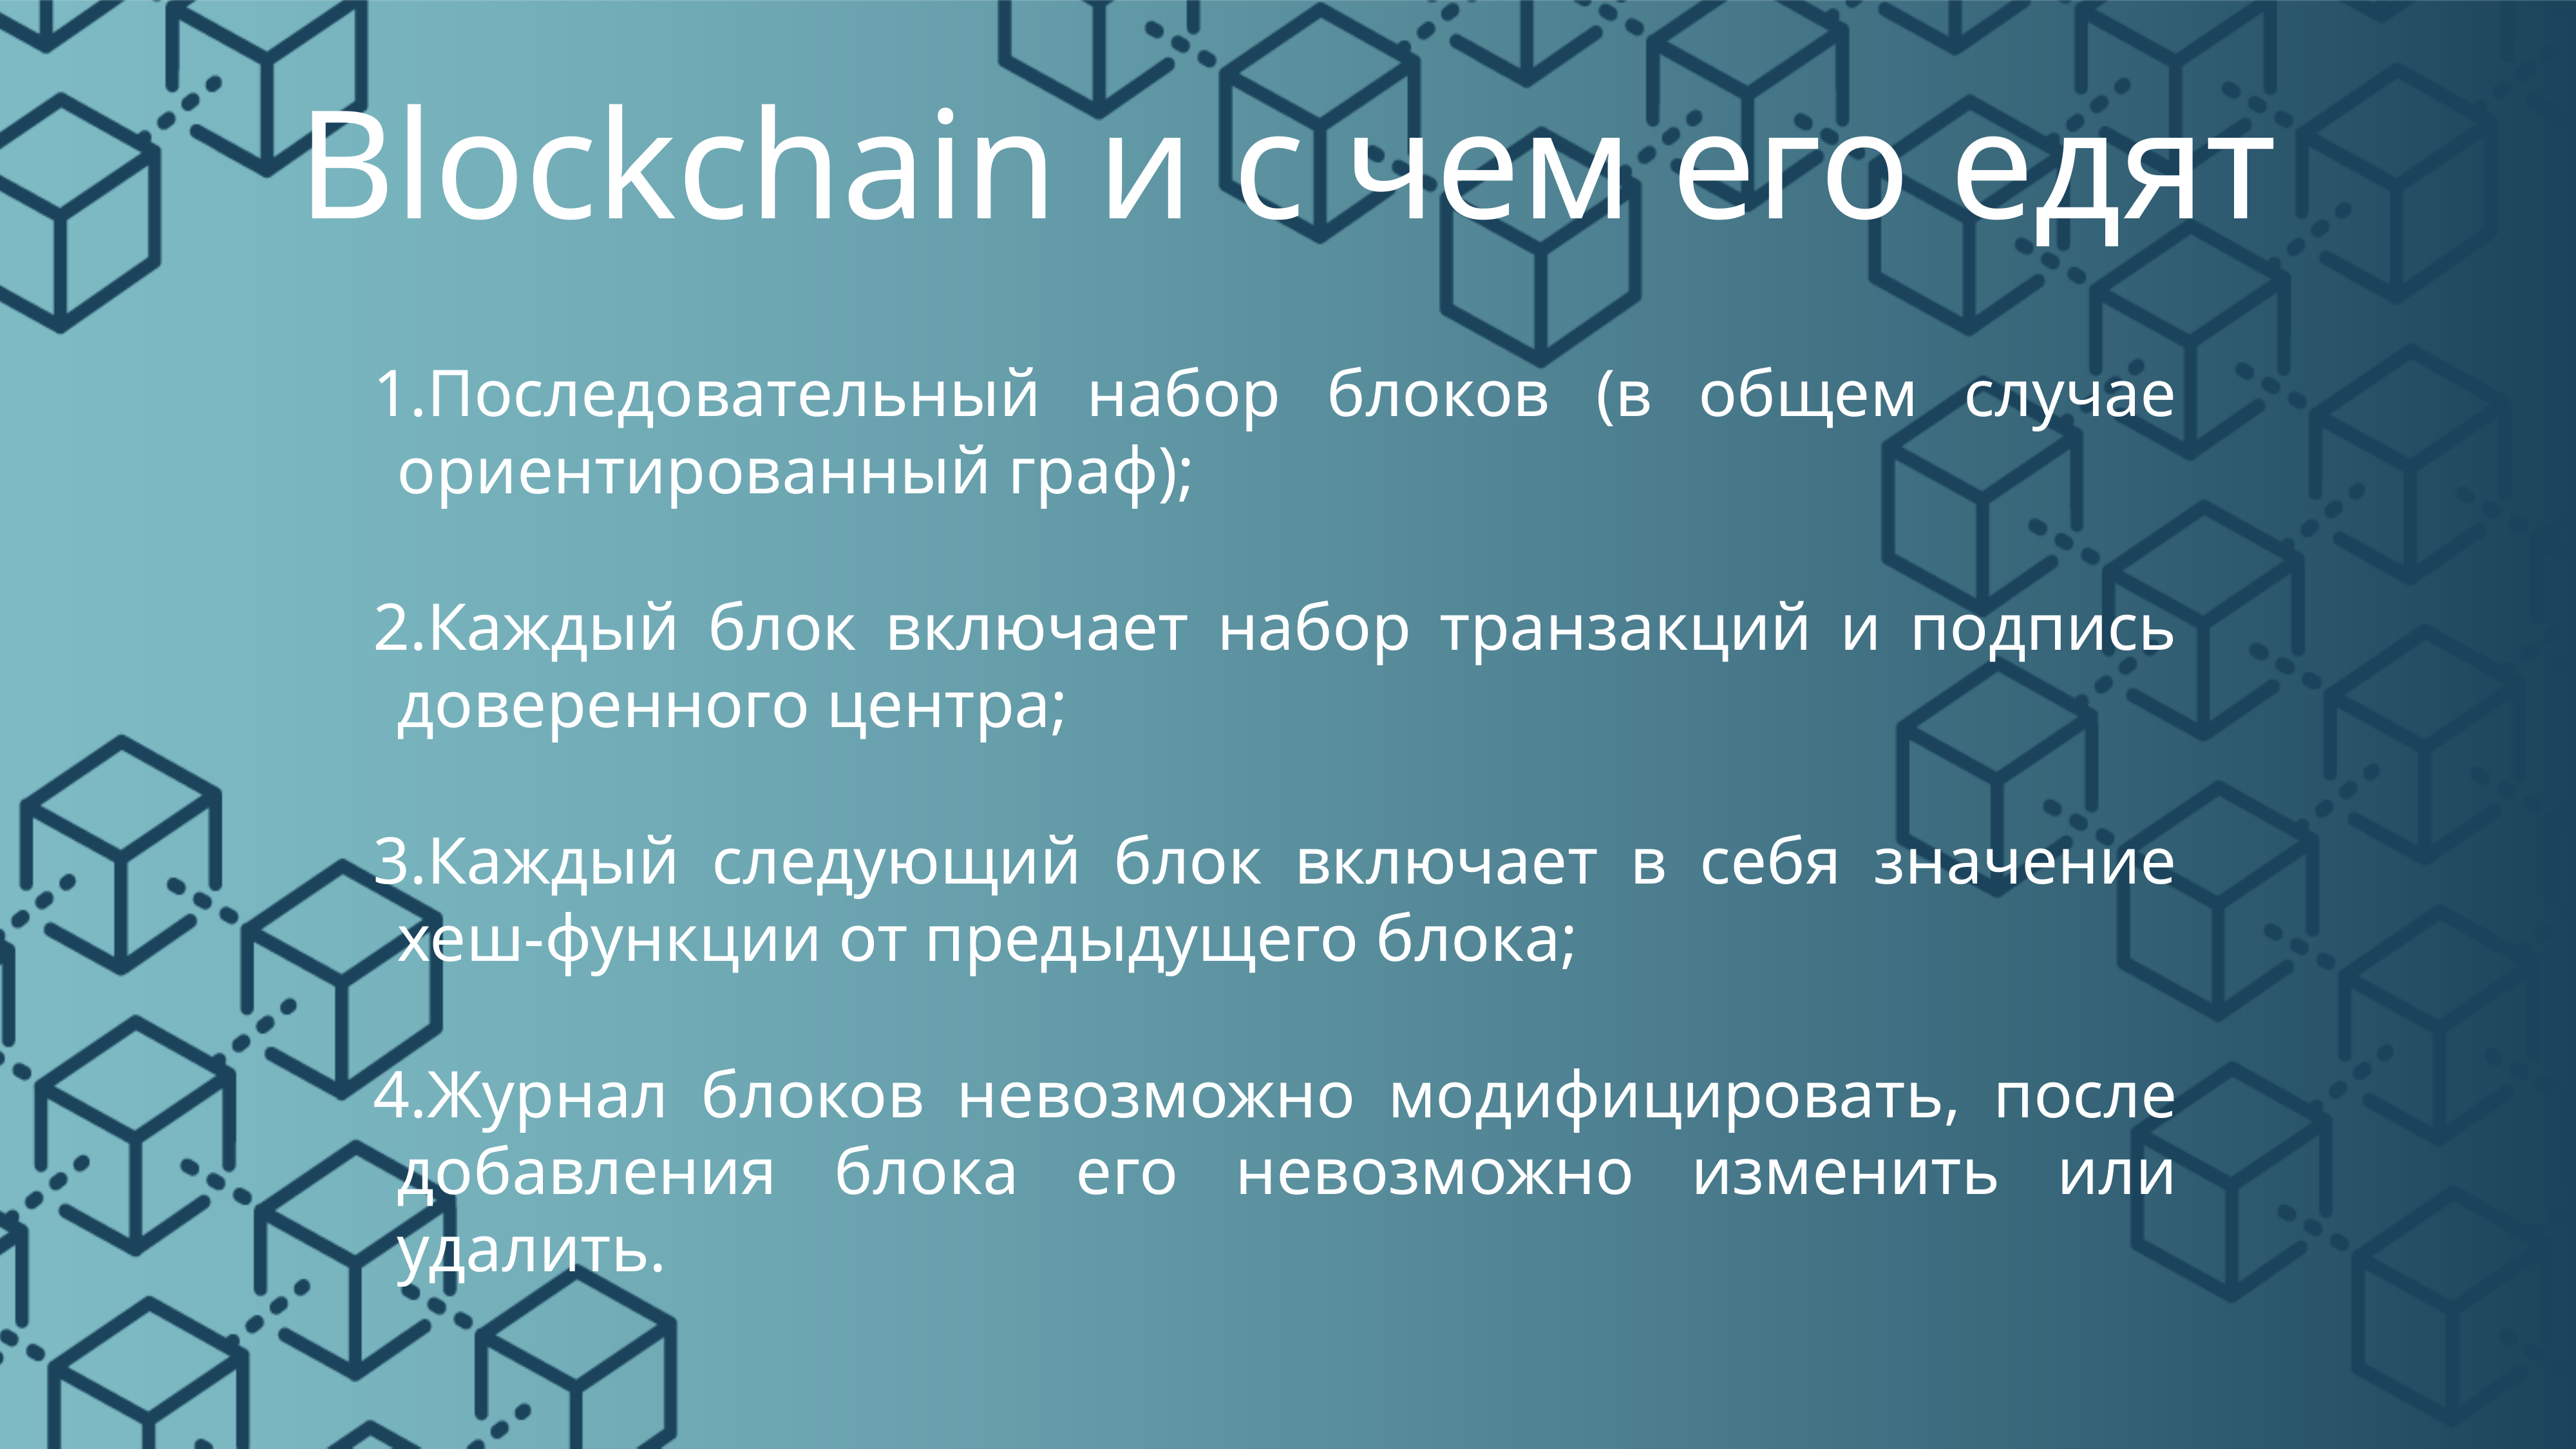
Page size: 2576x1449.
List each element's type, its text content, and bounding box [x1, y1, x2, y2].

title Blockchain и с чем его едят [178, 37, 2398, 279]
picture [0, 0, 2576, 1449]
text_box Последовательный набор блоков (в общем случае ориентированный граф); Каждый блок включает набор транзакций и подпись доверенного центра; Каждый следующий блок включает в себя значение хеш-функции от предыдущего блока; Журнал блоков невозможно модифицировать, после добавления блока его невозможно изменить или удалить. [368, 346, 2184, 1291]
